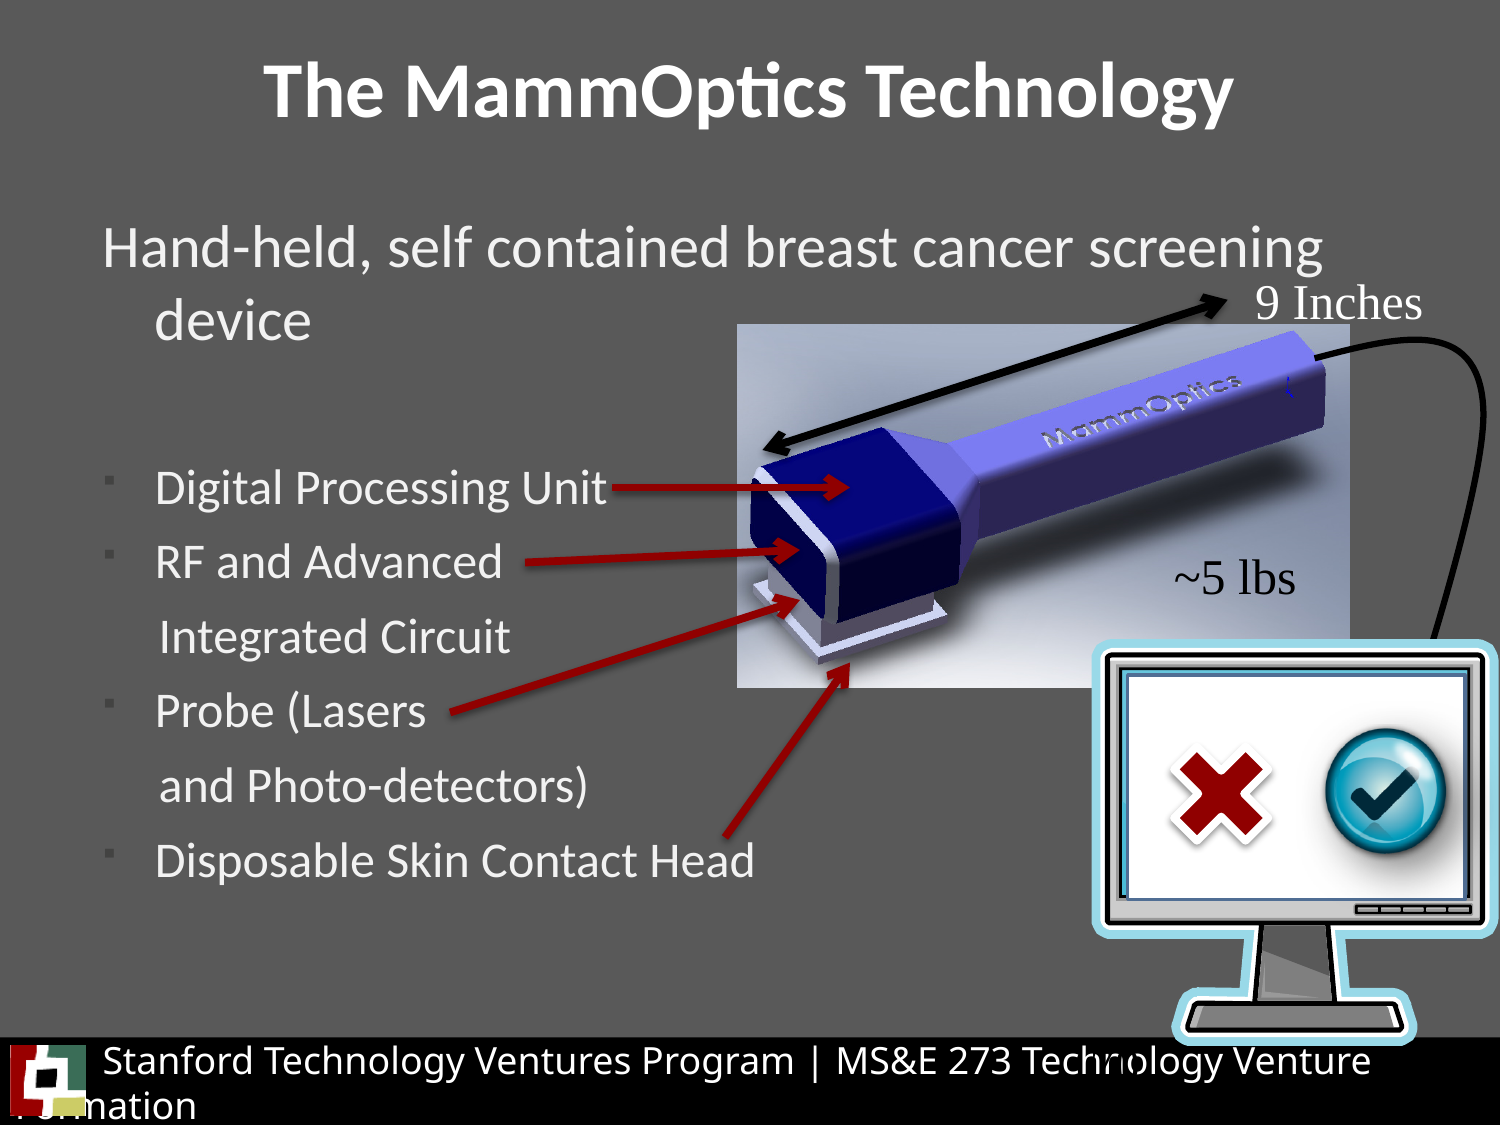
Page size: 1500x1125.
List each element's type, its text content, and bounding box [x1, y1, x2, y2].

slide_number 70 [1074, 1025, 1388, 1100]
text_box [762, 299, 1228, 451]
title The MammOptics Technology [37, 4, 1463, 168]
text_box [724, 662, 851, 838]
text_box [1438, 341, 1485, 627]
picture [10, 1045, 86, 1116]
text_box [524, 549, 801, 563]
text_box 9 Inches [1227, 262, 1439, 338]
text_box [1089, 637, 1500, 1048]
list Hand-held, self contained breast cancer screening device Digital Processing Unit RF and Advanced Integrated Circuit Probe (Lasers and Photo-detectors) Disposable Skin Contact Head [87, 200, 1438, 1100]
picture [737, 324, 1351, 688]
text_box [449, 599, 801, 713]
